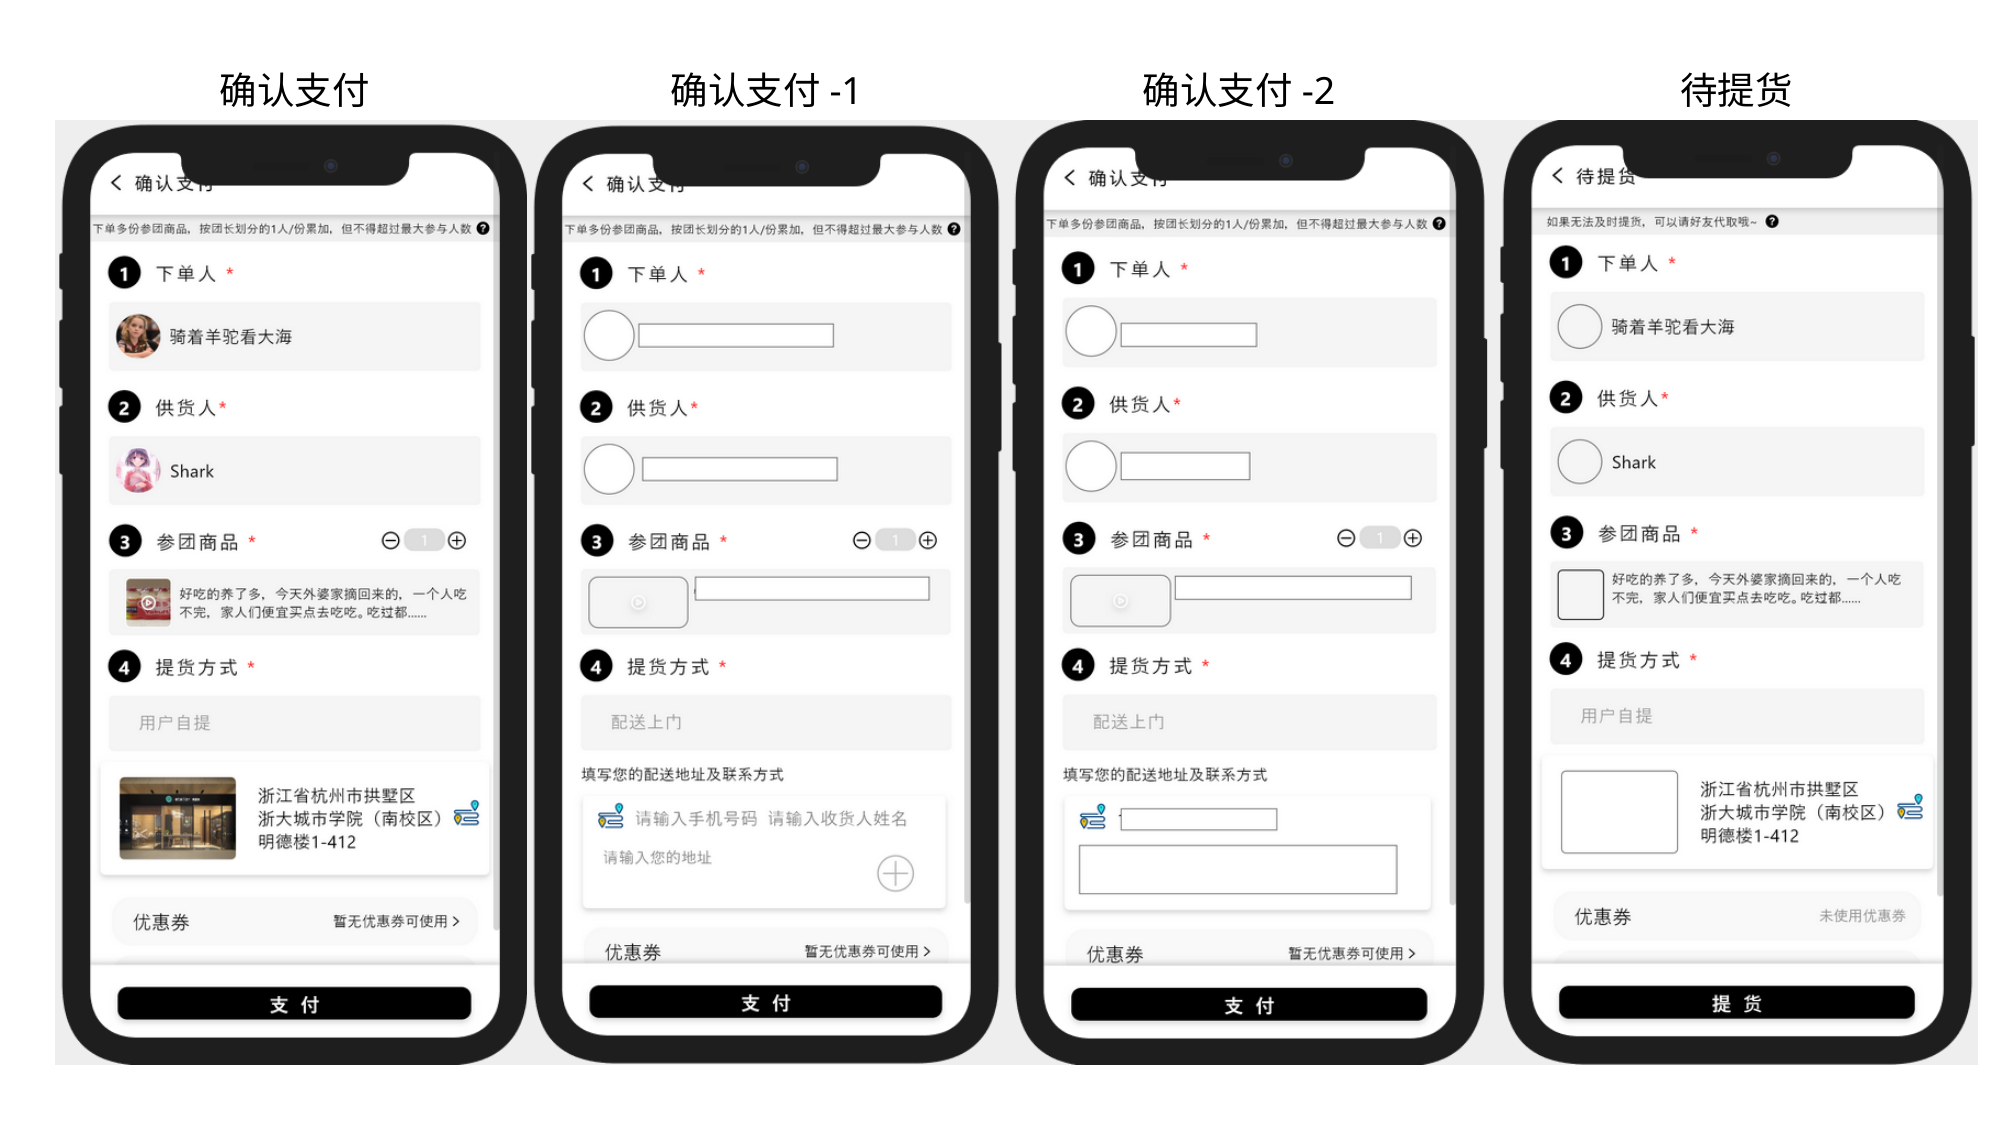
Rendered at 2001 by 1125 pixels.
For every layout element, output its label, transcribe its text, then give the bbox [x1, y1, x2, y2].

text_box 确认支付-1 [590, 59, 944, 120]
picture [55, 120, 1978, 1065]
text_box 确认支付-2 [1062, 59, 1416, 120]
text_box 确认支付 [118, 59, 472, 120]
text_box 待提货 [1559, 59, 1913, 120]
